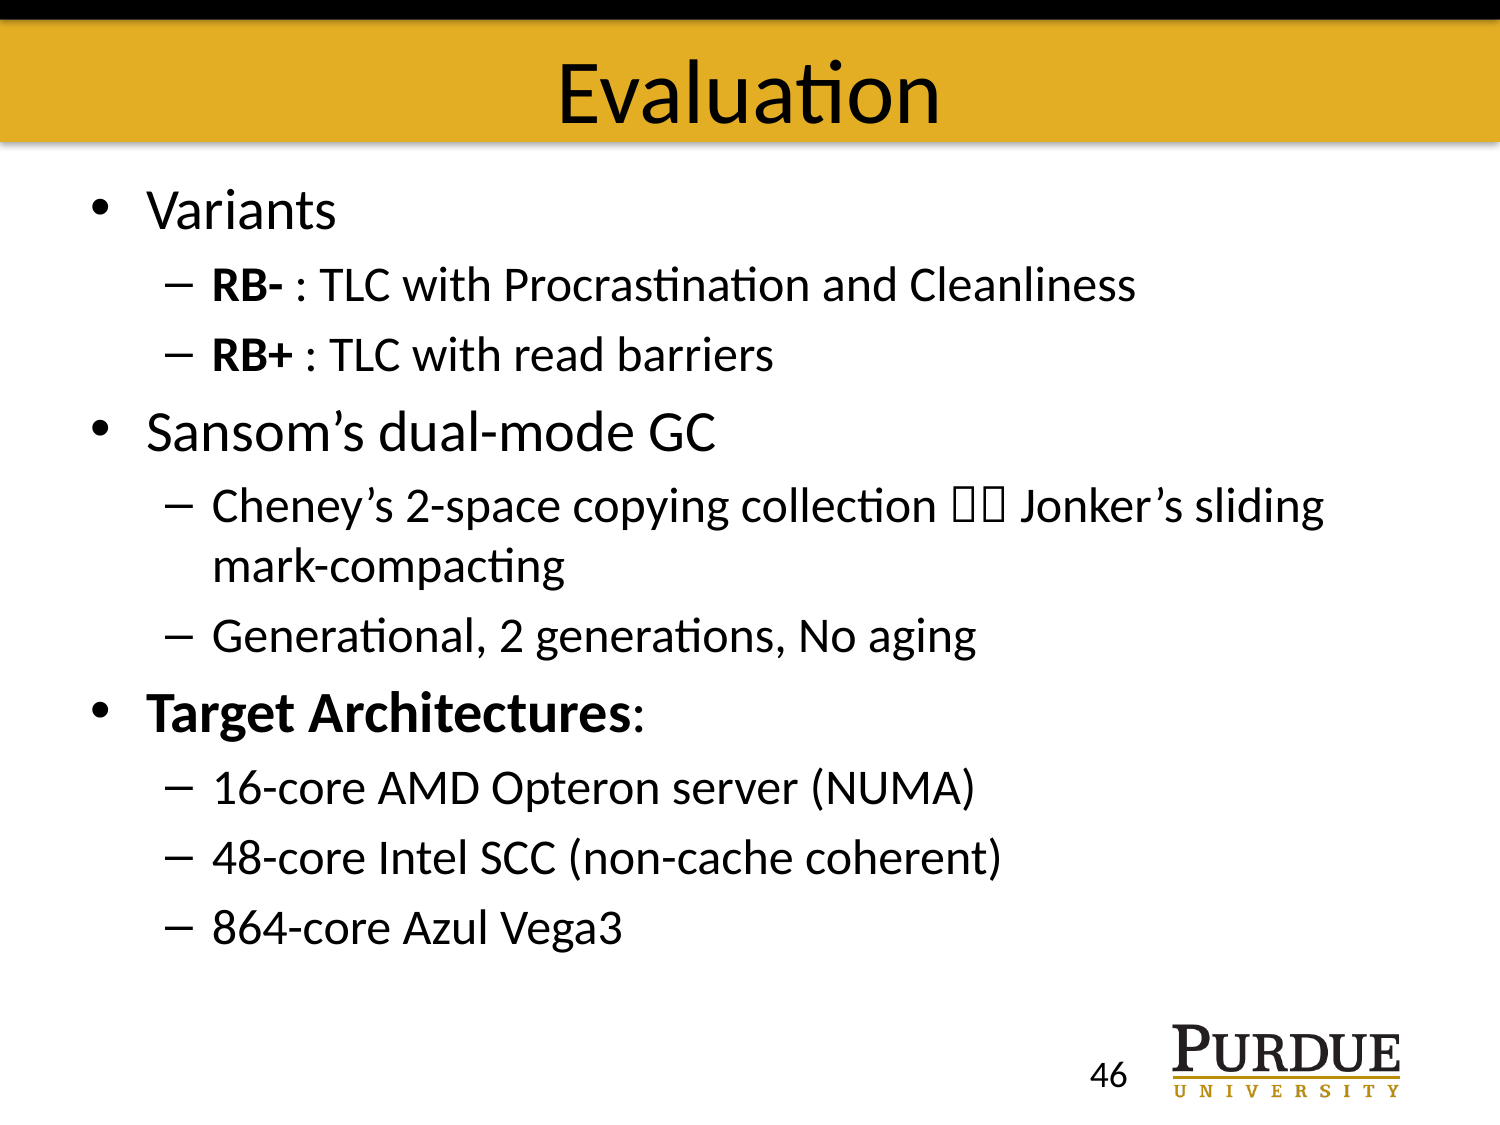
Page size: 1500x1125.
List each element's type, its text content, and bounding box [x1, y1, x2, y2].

text_box Variants RB- : TLC with Procrastination and Cleanliness RB+ : TLC with read barriers Sansom’s dual-mode GC Cheney’s 2-space copying collection  Jonker’s sliding mark-compacting Generational, 2 generations, No aging Target Architectures: 16-core AMD Opteron server (NUMA) 48-core Intel SCC (non-cache coherent) 864-core Azul Vega3 [74, 163, 1425, 1103]
title Evaluation [75, 19, 1425, 142]
